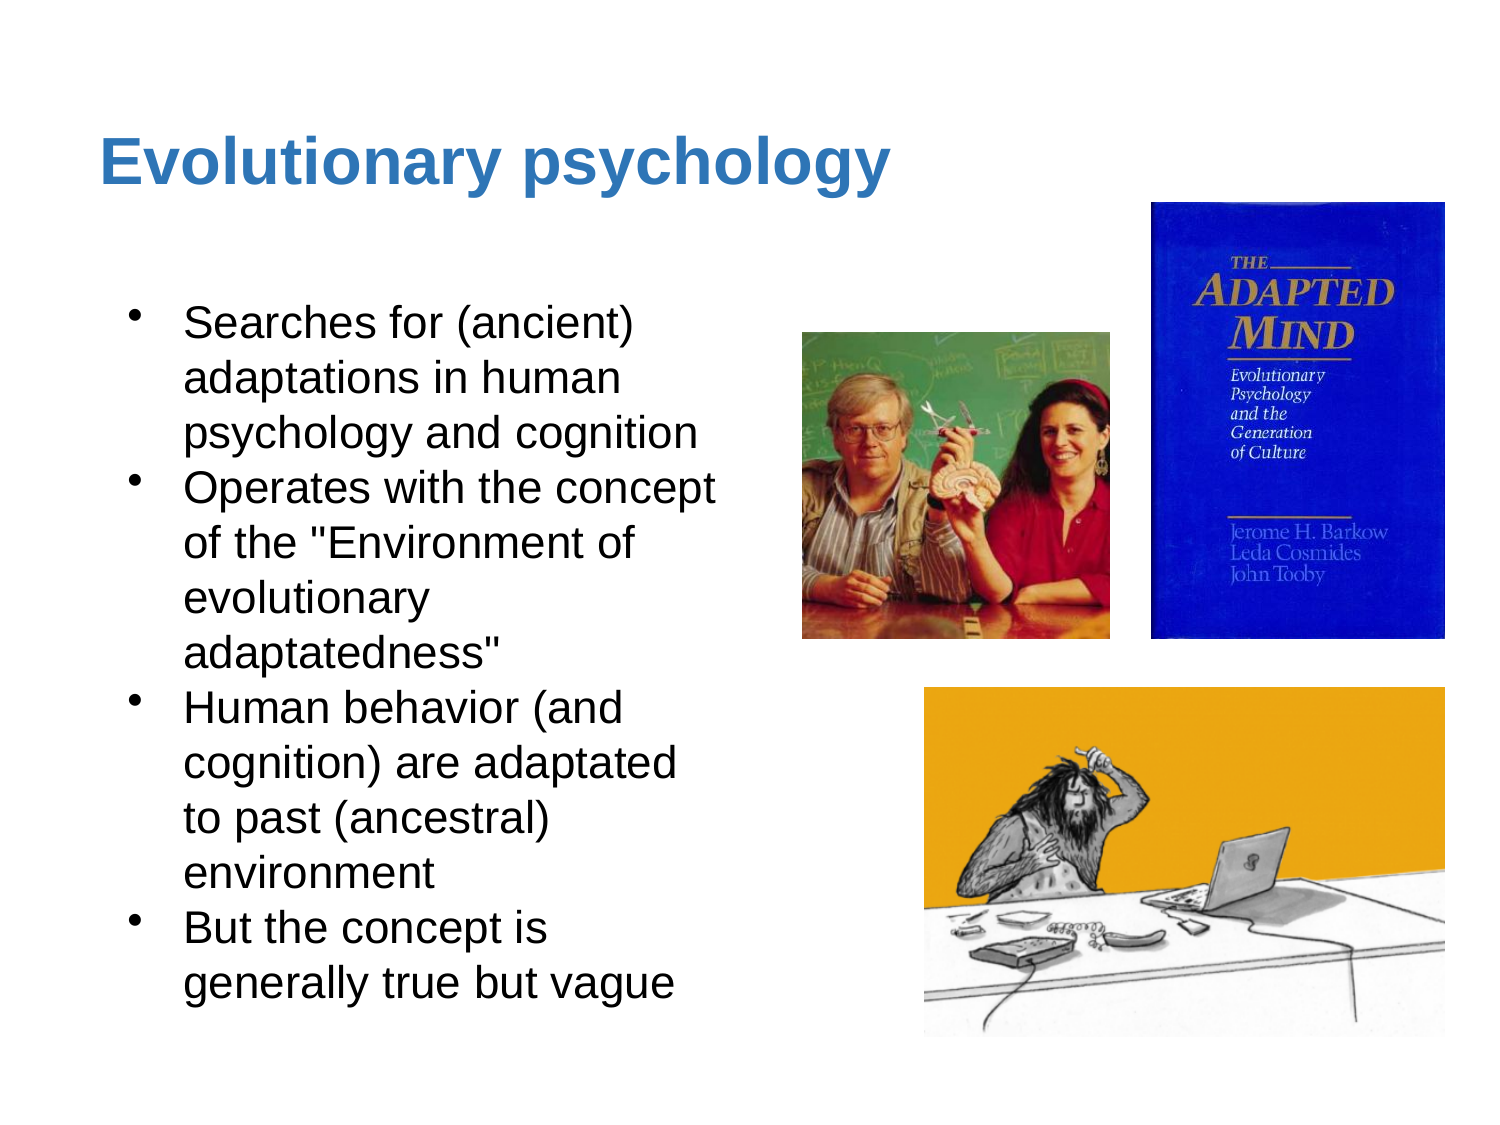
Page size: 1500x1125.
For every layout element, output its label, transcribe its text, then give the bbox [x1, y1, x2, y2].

text_box Evolutionary psychology [84, 54, 1396, 262]
picture [802, 332, 1110, 639]
text_box Searches for (ancient) adaptations in human psychology and cognition Operates with the concept of the "Environment of evolutionary adaptatedness" Human behavior (and cognition) are adaptated to past (ancestral) environment But the concept is generally true but vague [112, 285, 741, 1037]
picture [1151, 202, 1445, 639]
picture [924, 687, 1445, 1037]
